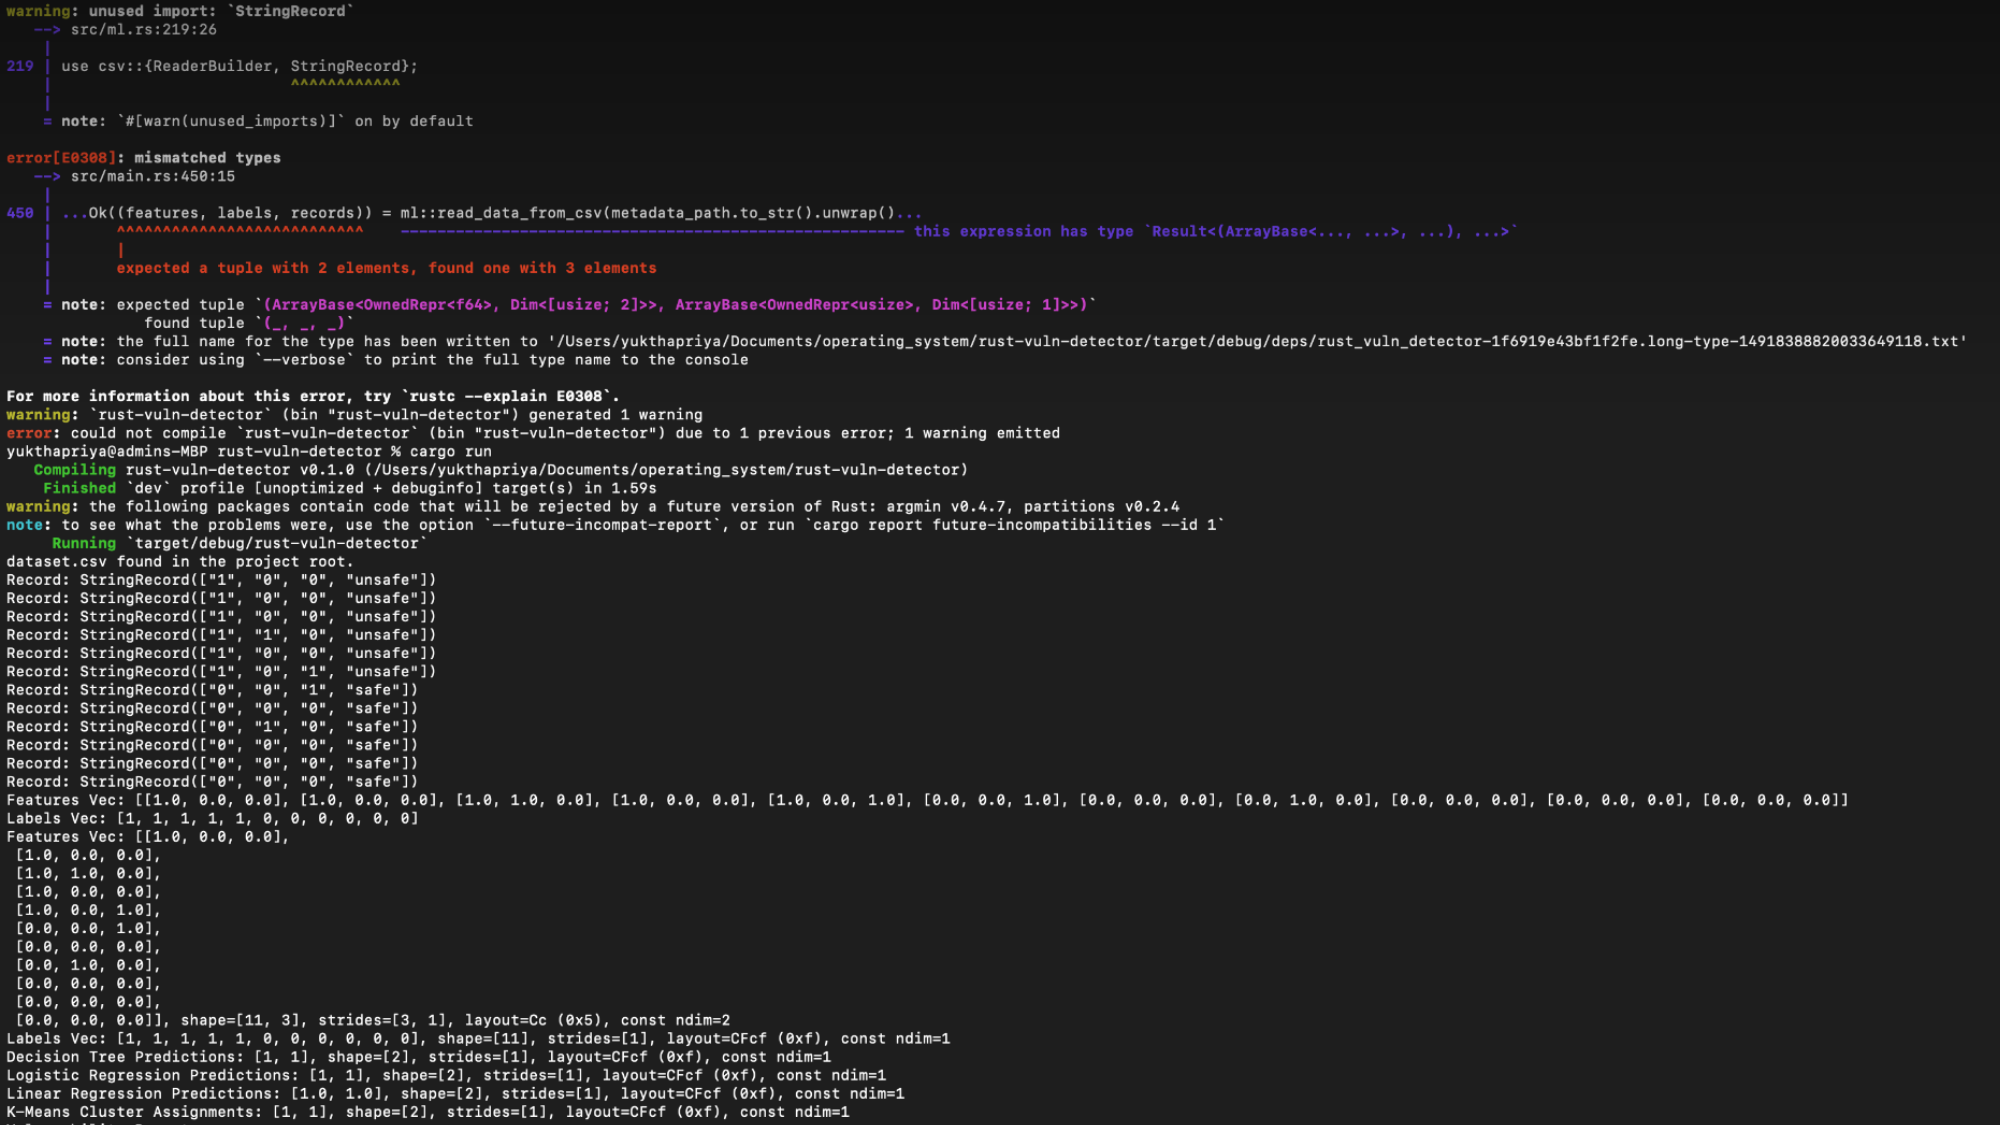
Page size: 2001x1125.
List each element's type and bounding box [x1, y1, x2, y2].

list [0, 0, 2000, 1125]
